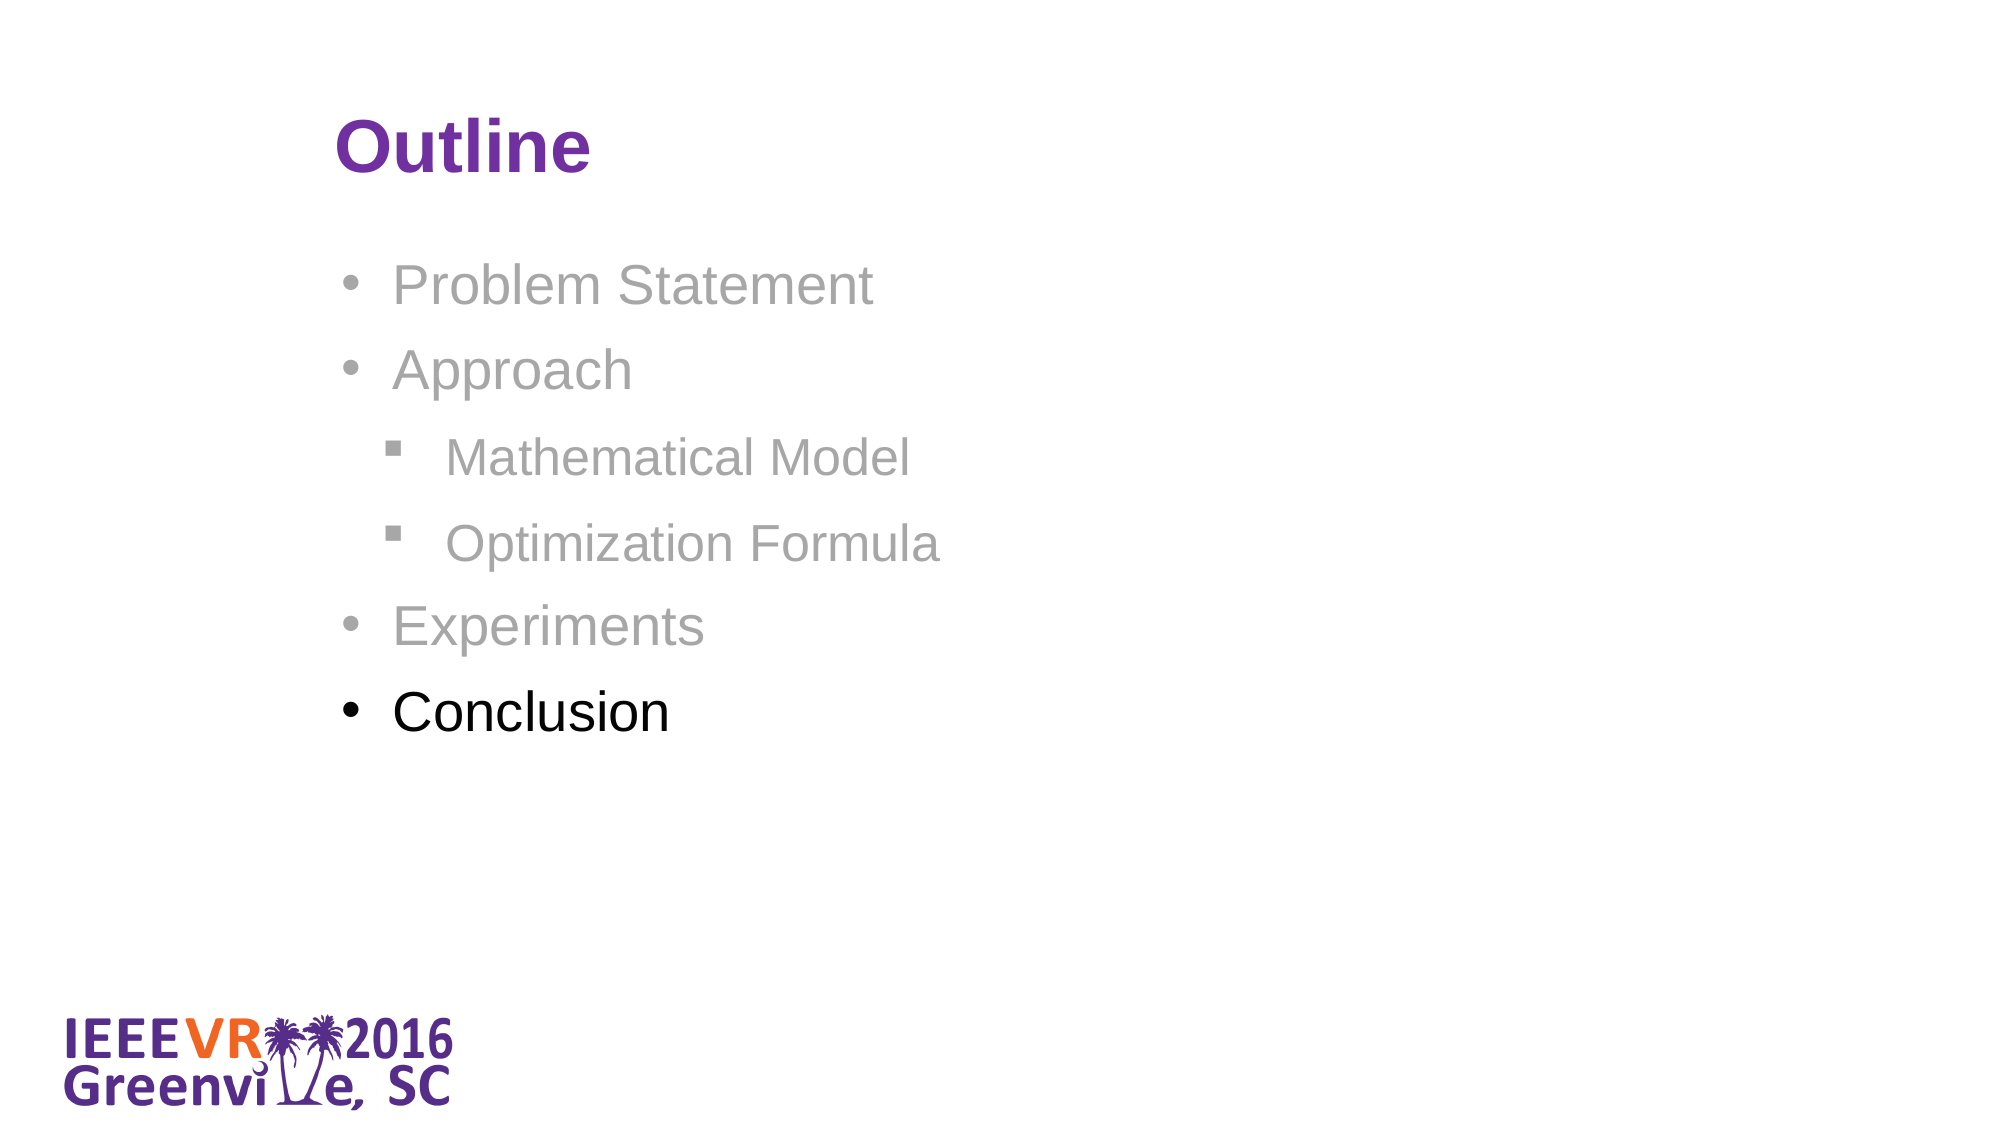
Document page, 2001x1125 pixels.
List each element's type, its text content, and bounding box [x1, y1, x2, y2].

title Outline [326, 72, 1678, 224]
text_box Problem Statement Approach Mathematical Model Optimization Formula Experiments Conclusion [326, 224, 1502, 750]
picture [61, 1013, 462, 1114]
